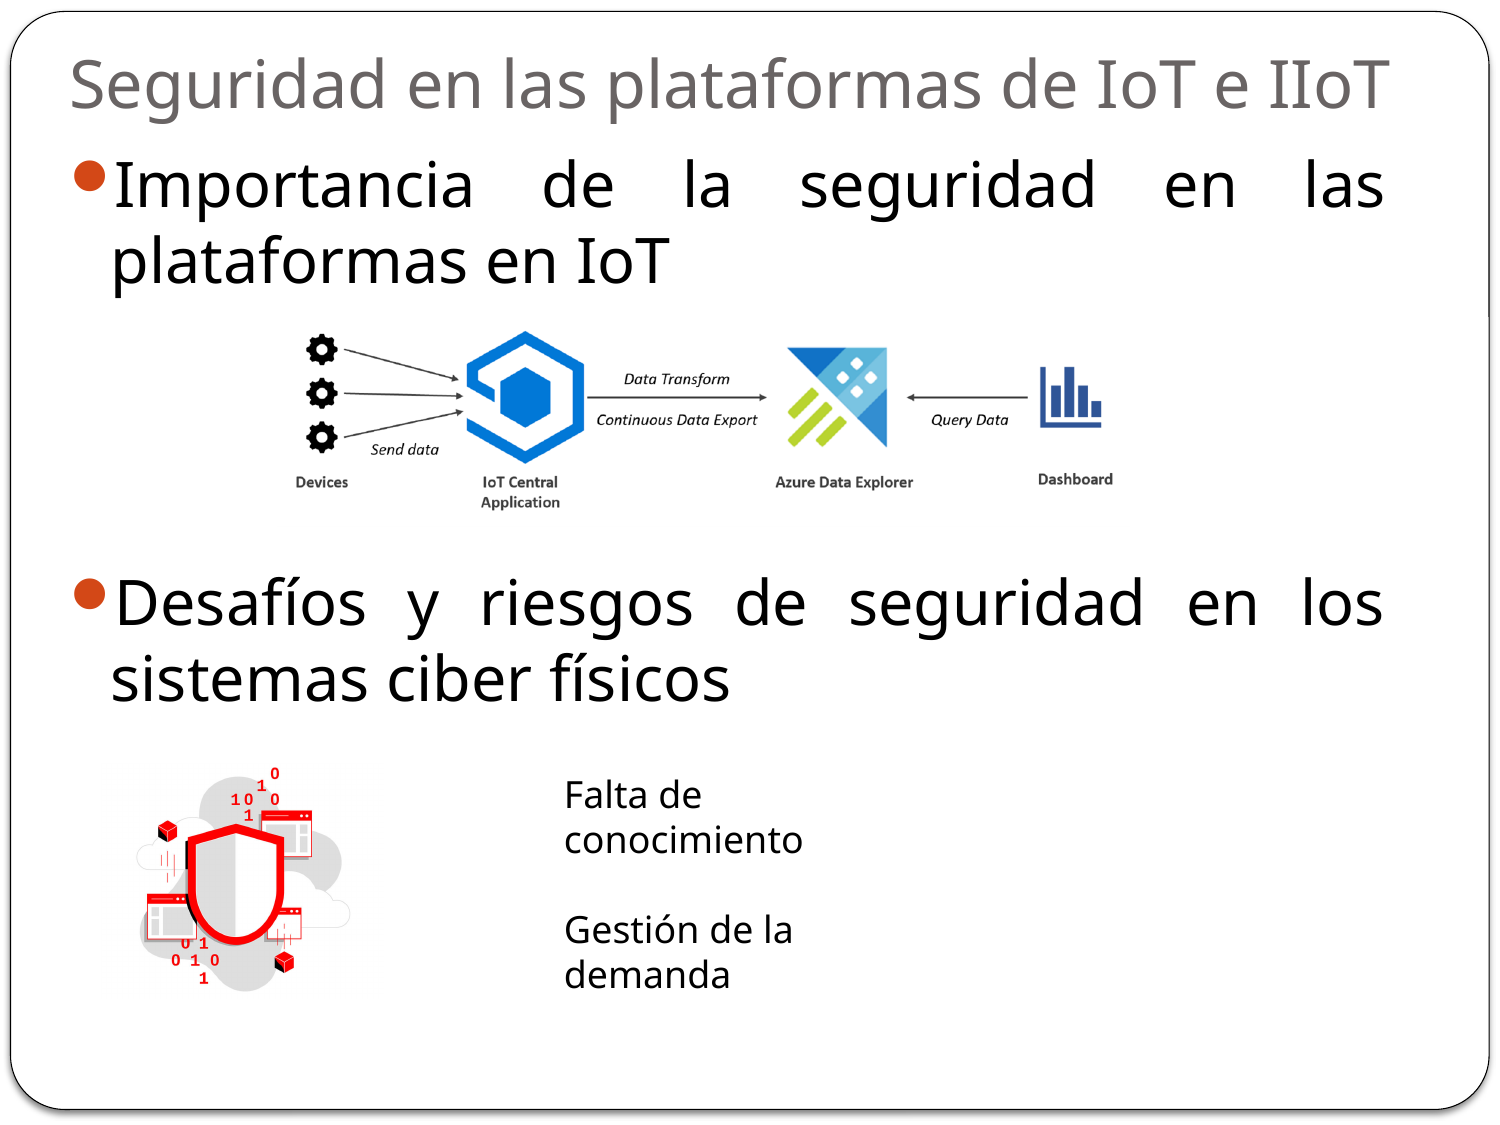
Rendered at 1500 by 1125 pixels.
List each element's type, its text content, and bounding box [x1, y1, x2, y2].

title Seguridad en las plataformas de IoT e IIoT [54, 30, 1424, 138]
picture [100, 762, 384, 999]
picture [277, 314, 1130, 528]
list Importancia de la seguridad en las plataformas en IoT Desafíos y riesgos de seguridad en los sistemas ciber físicos [55, 137, 1402, 728]
text_box Falta de conocimiento Gestión de la demanda [549, 763, 916, 1003]
